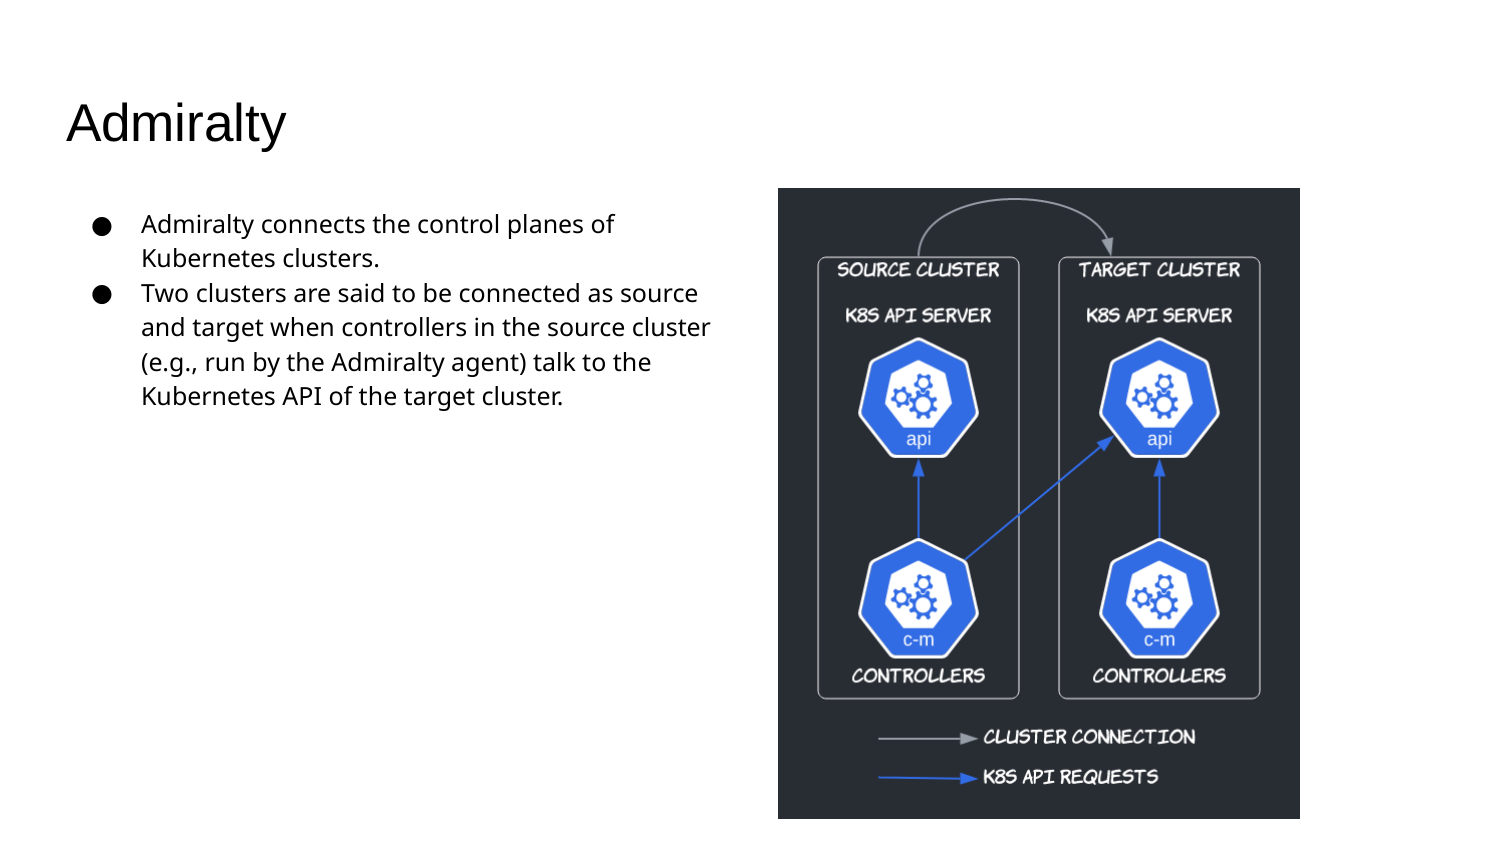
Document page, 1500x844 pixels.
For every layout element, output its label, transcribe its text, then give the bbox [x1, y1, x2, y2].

title Admiralty [51, 72, 1449, 167]
list Admiralty connects the control planes of Kubernetes clusters. Two clusters are said to be connected as source and target when controllers in the source cluster (e.g., run by the Admiralty agent) talk to the Kubernetes API of the target cluster. [51, 189, 750, 750]
picture [778, 188, 1300, 819]
